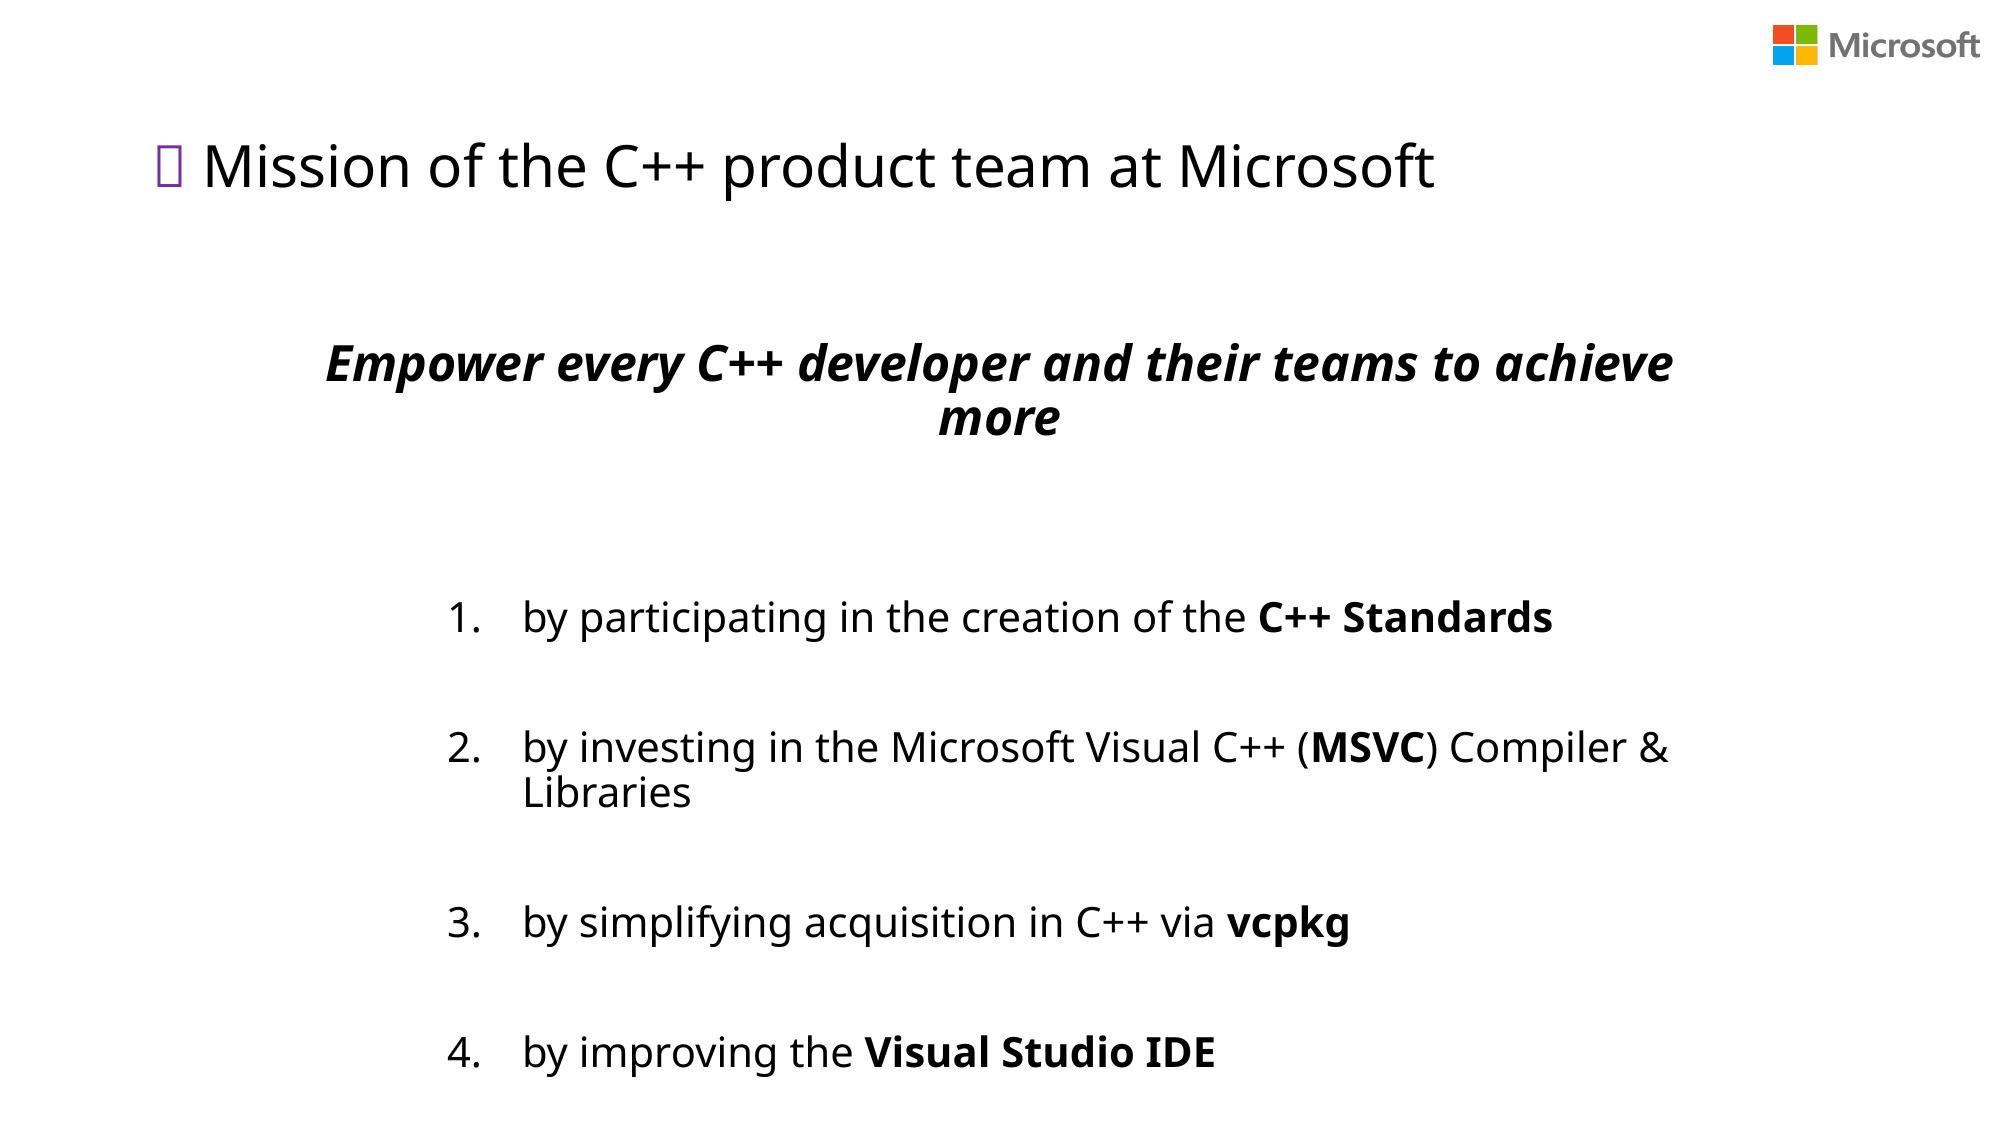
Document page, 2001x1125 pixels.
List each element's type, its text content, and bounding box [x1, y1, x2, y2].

title 🚀 Mission of the C++ product team at Microsoft [137, 59, 1863, 278]
picture [1773, 25, 1980, 65]
list Empower every C++ developer and their teams to achieve more by participating in the creation of the C++ Standards by investing in the Microsoft Visual C++ (MSVC) Compiler & Libraries by simplifying acquisition in C++ via vcpkg by improving the Visual Studio IDE by continuing to enhance the C++ experience for Visual Studio Code [244, 330, 1756, 1045]
